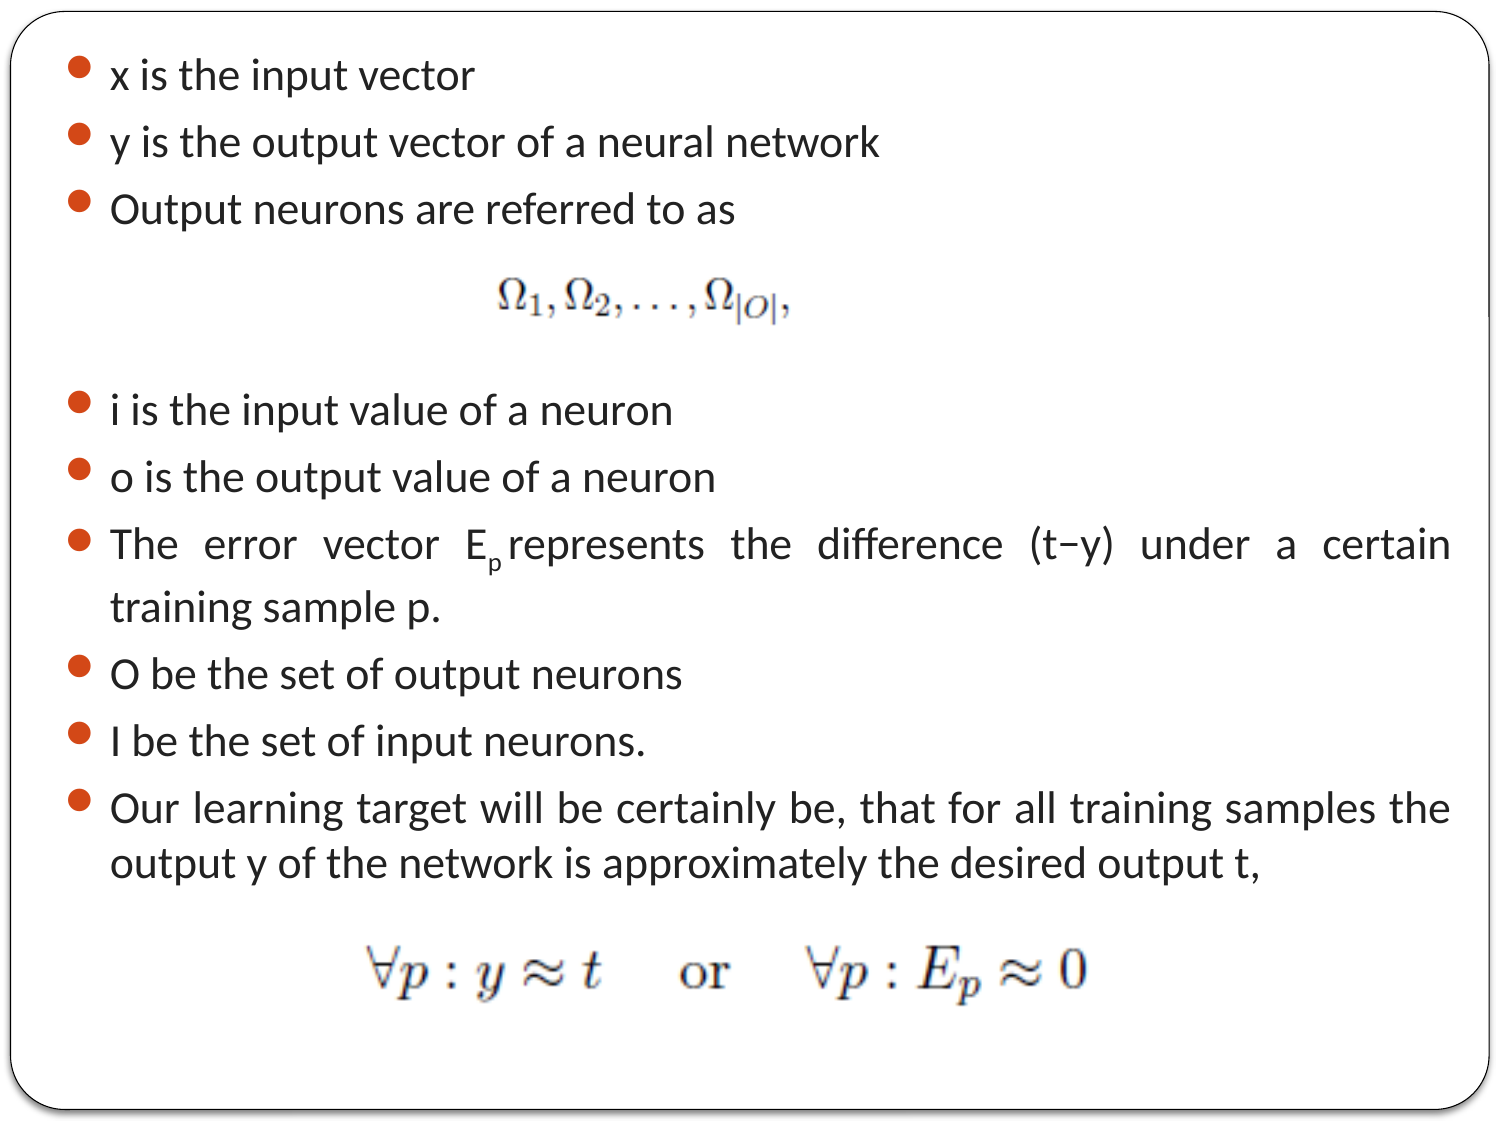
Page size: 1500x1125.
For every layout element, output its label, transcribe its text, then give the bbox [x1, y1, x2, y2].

picture [324, 924, 1090, 1009]
list x is the input vector y is the output vector of a neural network Output neurons are referred to as i is the input value of a neuron o is the output value of a neuron The error vector Ep represents the difference (t−y) under a certain training sample p. O be the set of output neurons I be the set of input neurons. Our learning target will be certainly be, that for all training samples the output y of the network is approximately the desired output t, [50, 37, 1468, 1125]
picture [487, 274, 813, 339]
